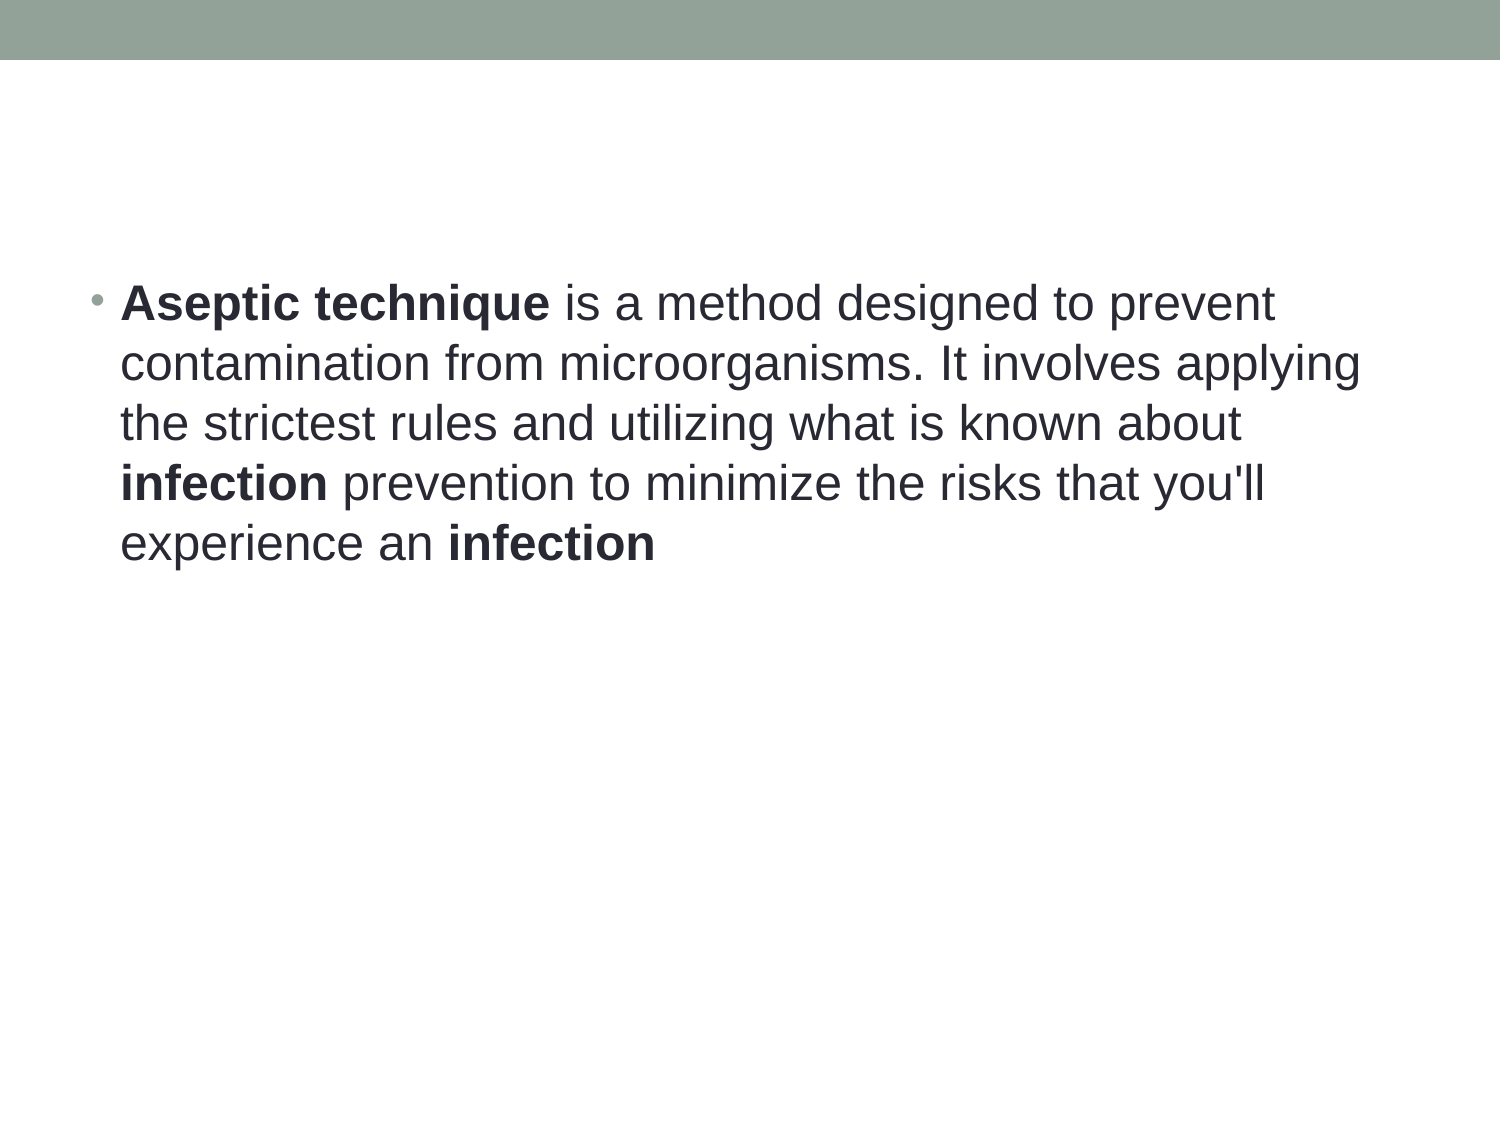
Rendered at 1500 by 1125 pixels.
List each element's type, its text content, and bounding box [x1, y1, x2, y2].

list Aseptic technique is a method designed to prevent contamination from microorganisms. It involves applying the strictest rules and utilizing what is known about infection prevention to minimize the risks that you'll experience an infection [75, 262, 1425, 1063]
